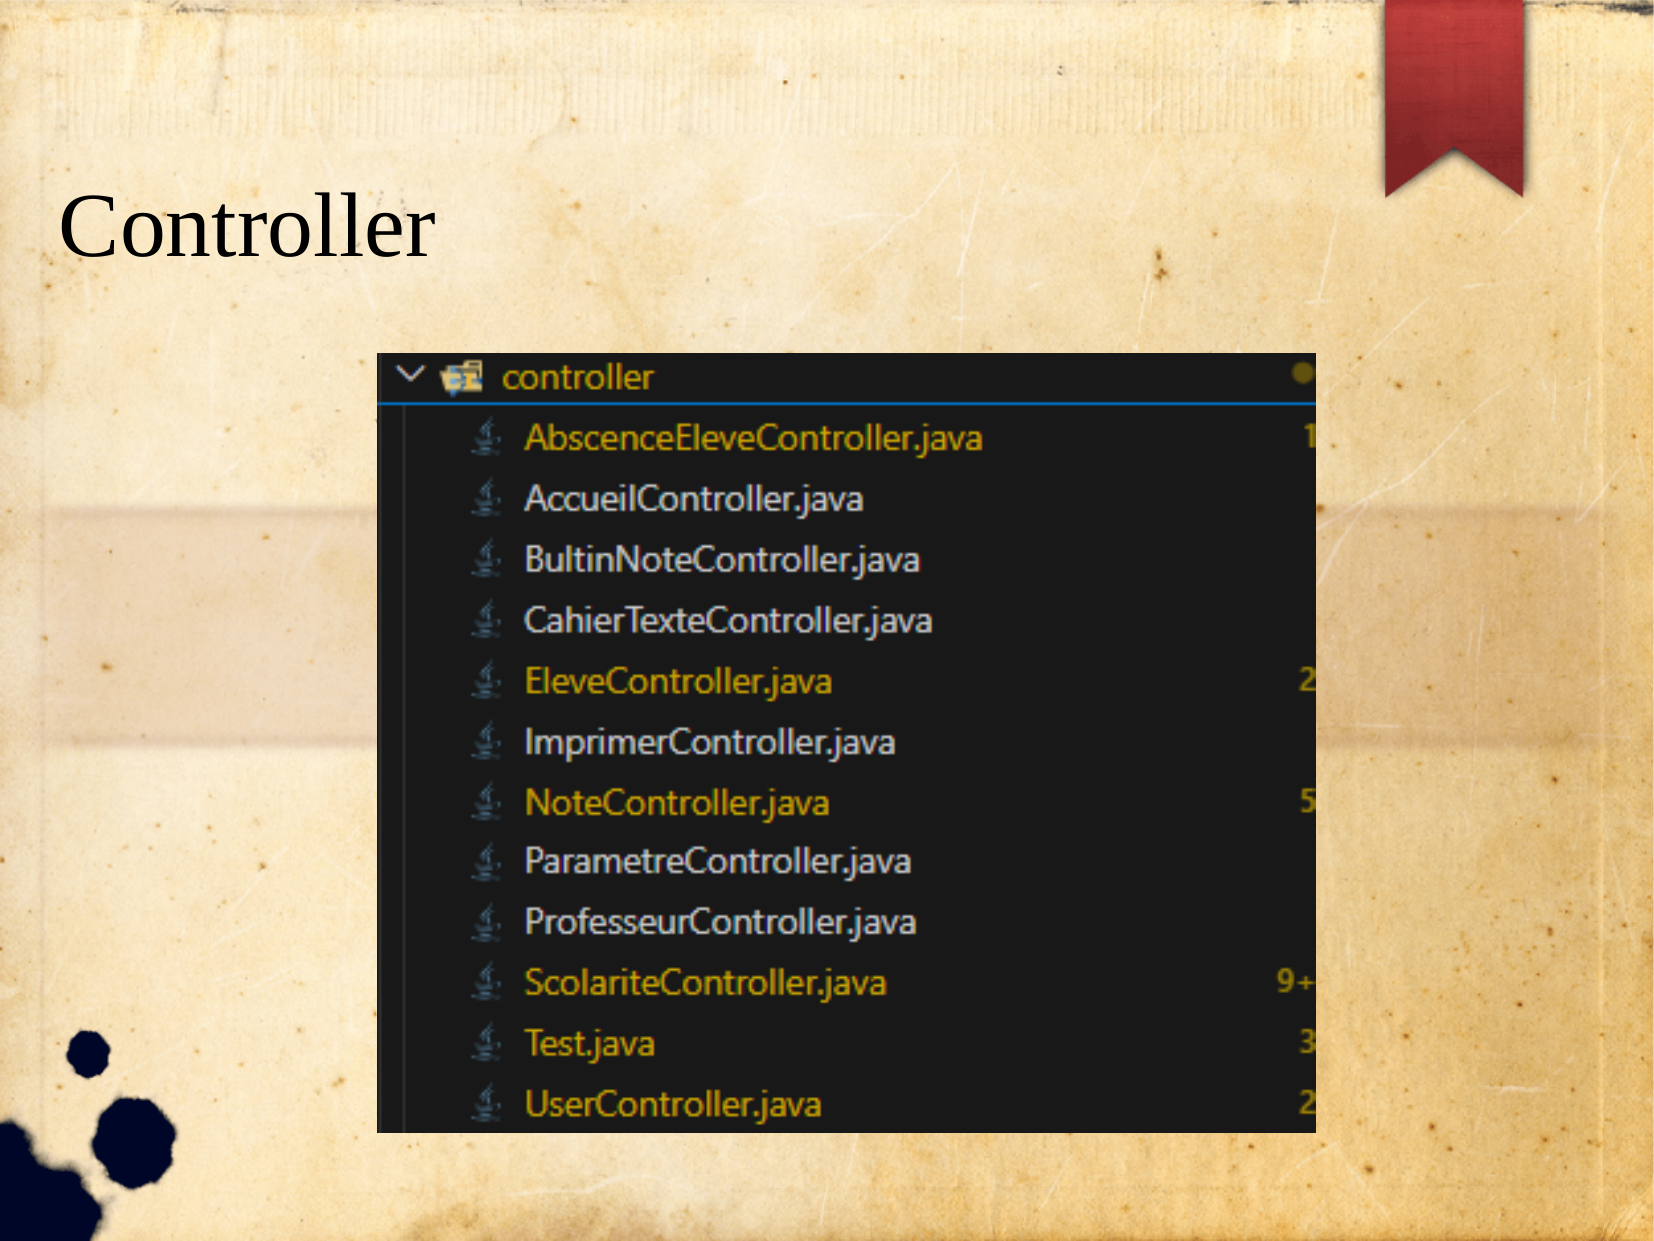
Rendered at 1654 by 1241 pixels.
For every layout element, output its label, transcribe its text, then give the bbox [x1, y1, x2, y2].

picture [0, 0, 1654, 1241]
title Controller [59, 123, 1593, 331]
